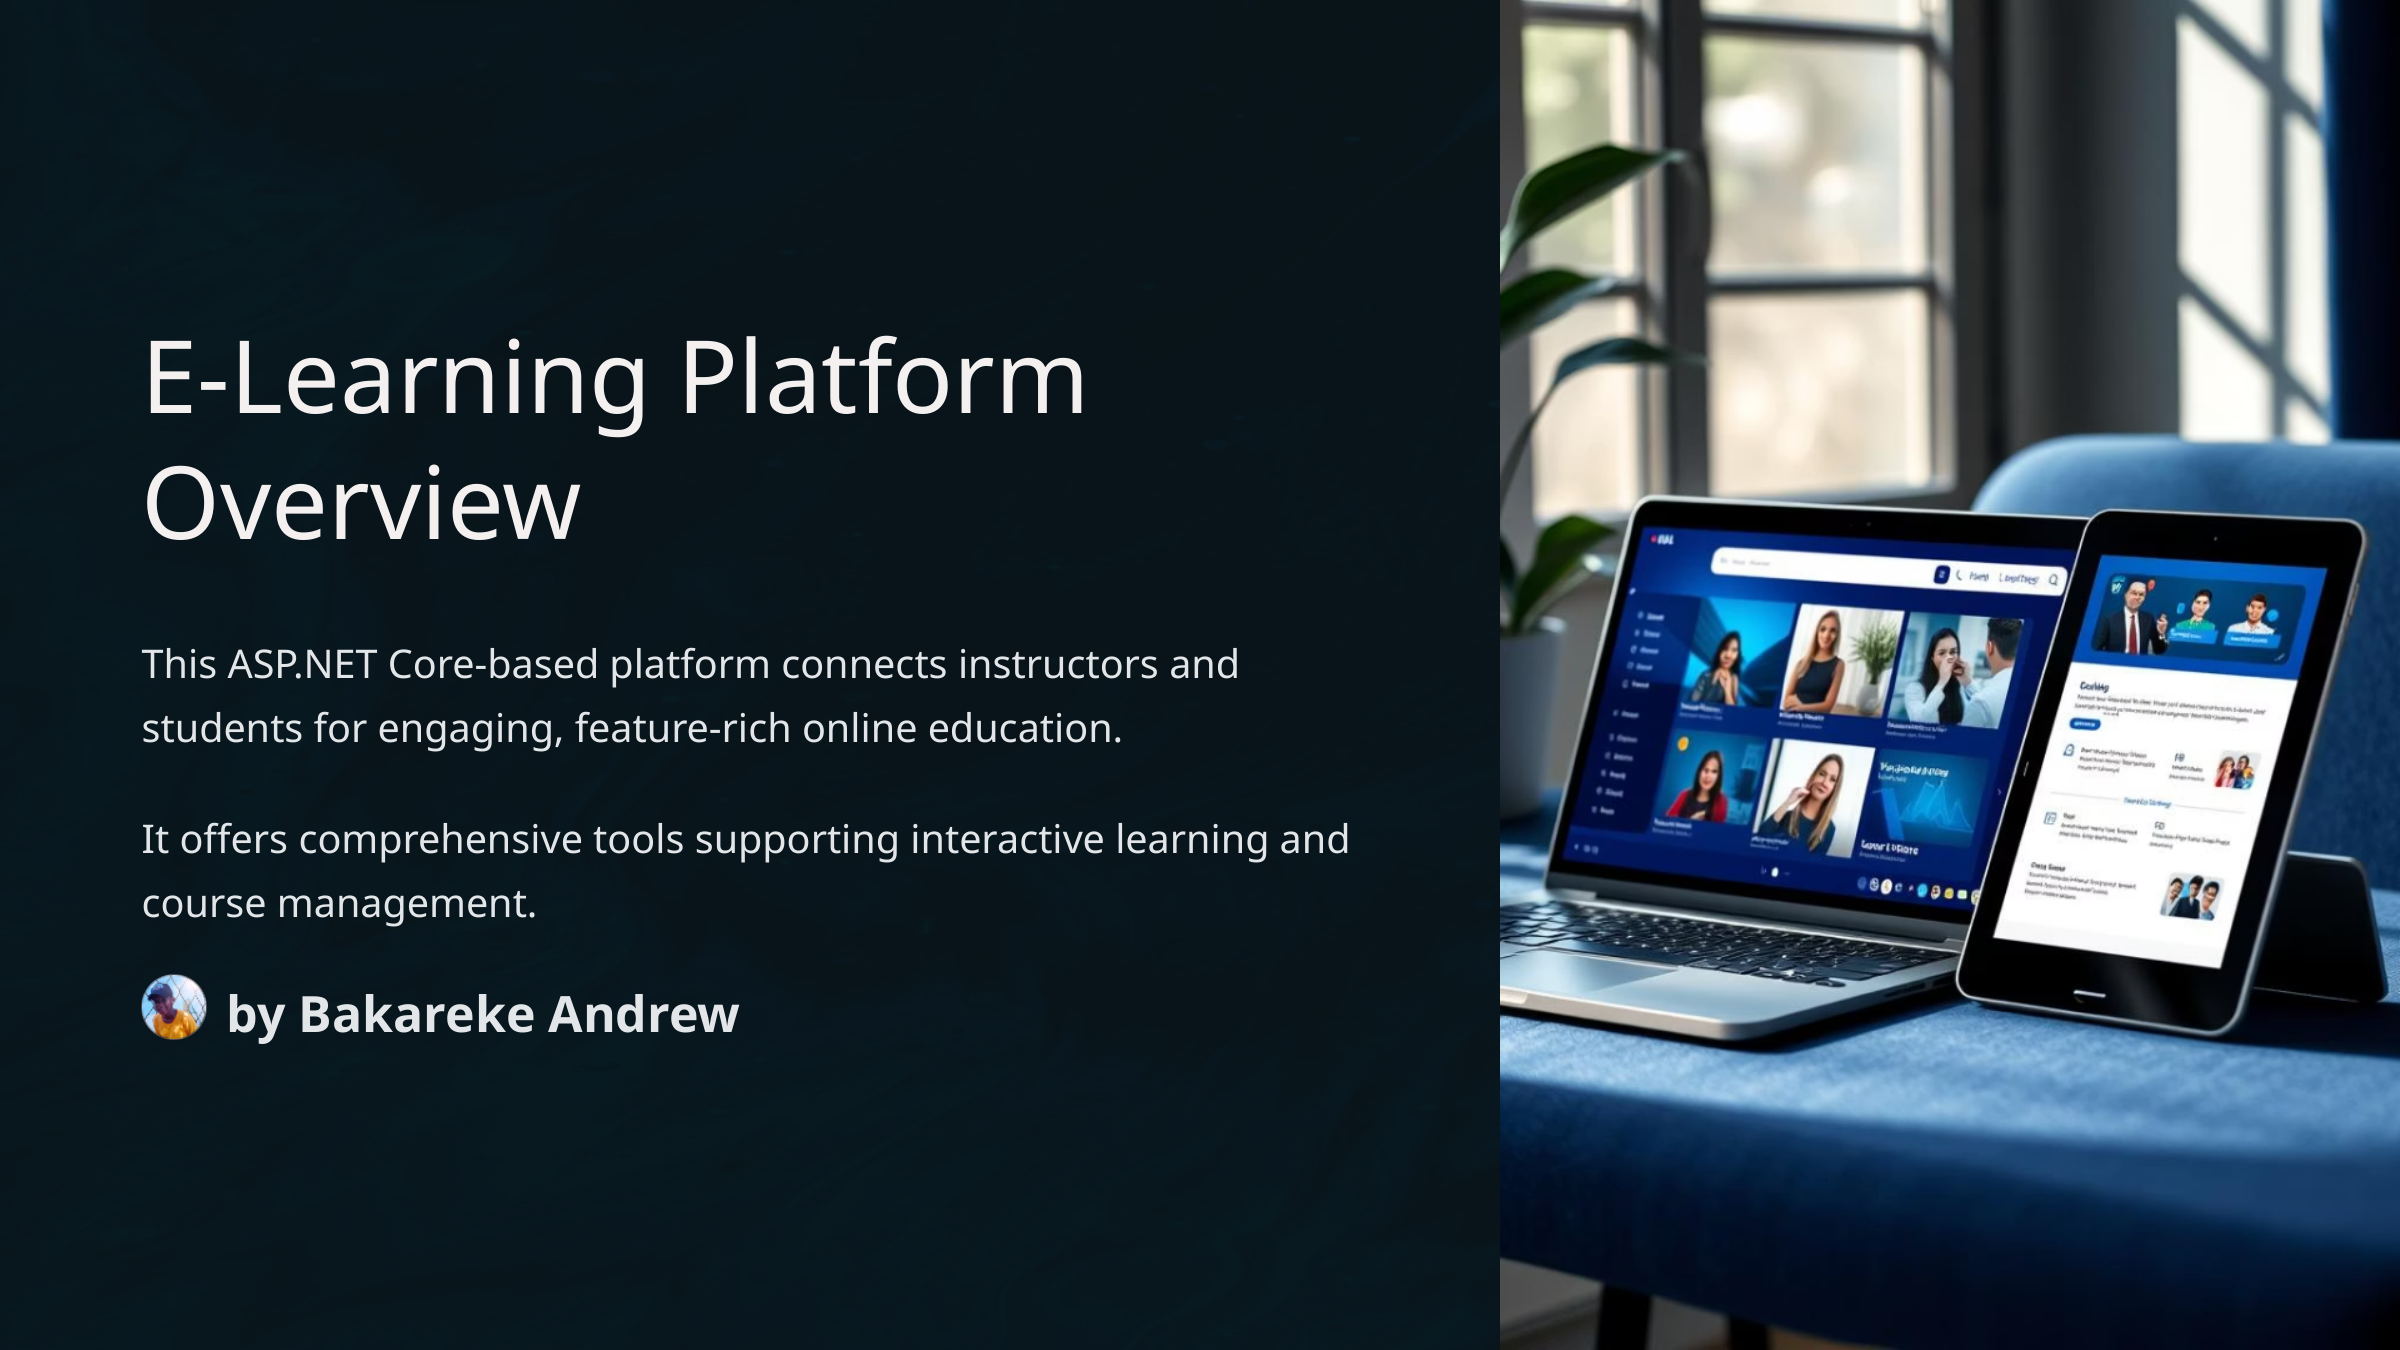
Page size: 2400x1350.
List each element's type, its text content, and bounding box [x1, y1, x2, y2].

picture [142, 975, 206, 1039]
picture [1499, 0, 2400, 1350]
text_box E-Learning Platform Overview [141, 307, 1359, 561]
text_box This ASP.NET Core-based platform connects instructors and students for engaging, feature-rich online education. [141, 621, 1359, 751]
text_box by Bakareke Andrew [226, 971, 742, 1043]
text_box It offers comprehensive tools supporting interactive learning and course management. [141, 796, 1359, 926]
